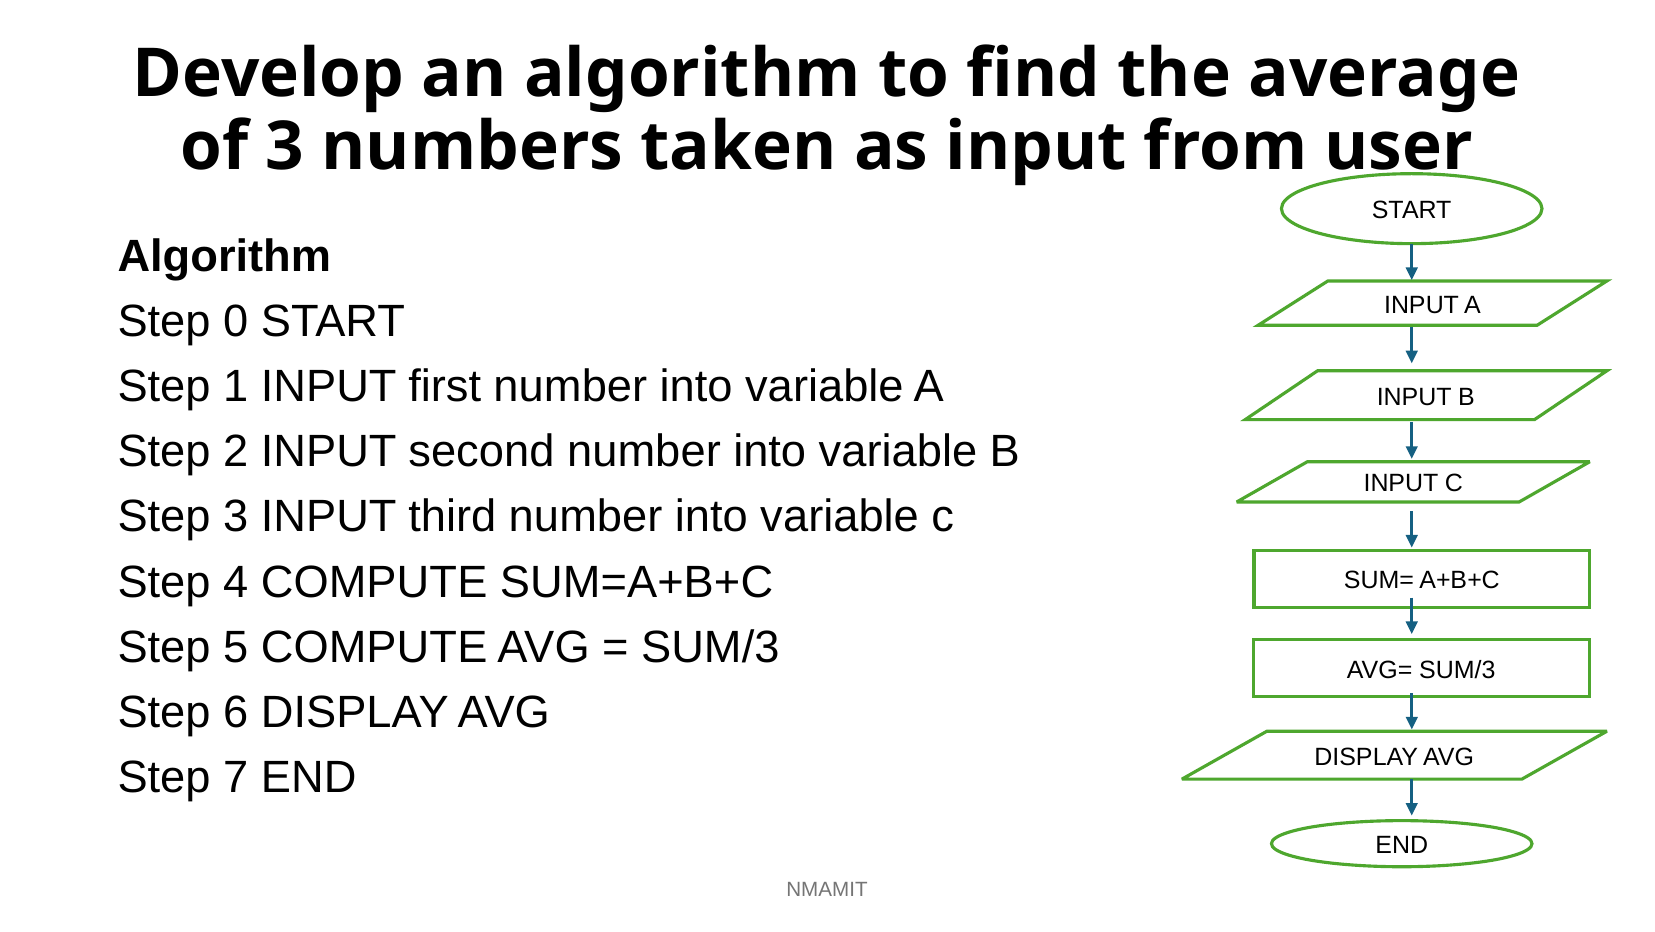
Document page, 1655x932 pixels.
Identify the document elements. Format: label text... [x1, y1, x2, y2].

title Develop an algorithm to find the average of 3 numbers taken as input from user [113, 21, 1541, 202]
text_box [1236, 173, 1608, 867]
footer NMAMIT [547, 863, 1107, 913]
text_box DISPLAY AVG [1181, 751, 1231, 780]
list Algorithm Step 0 START Step 1 INPUT first number into variable A Step 2 INPUT second number into variable B Step 3 INPUT third number into variable c Step 4 COMPUTE SUM=A+B+C Step 5 COMPUTE AVG = SUM/3 Step 6 DISPLAY AVG Step 7 END [102, 225, 1231, 816]
